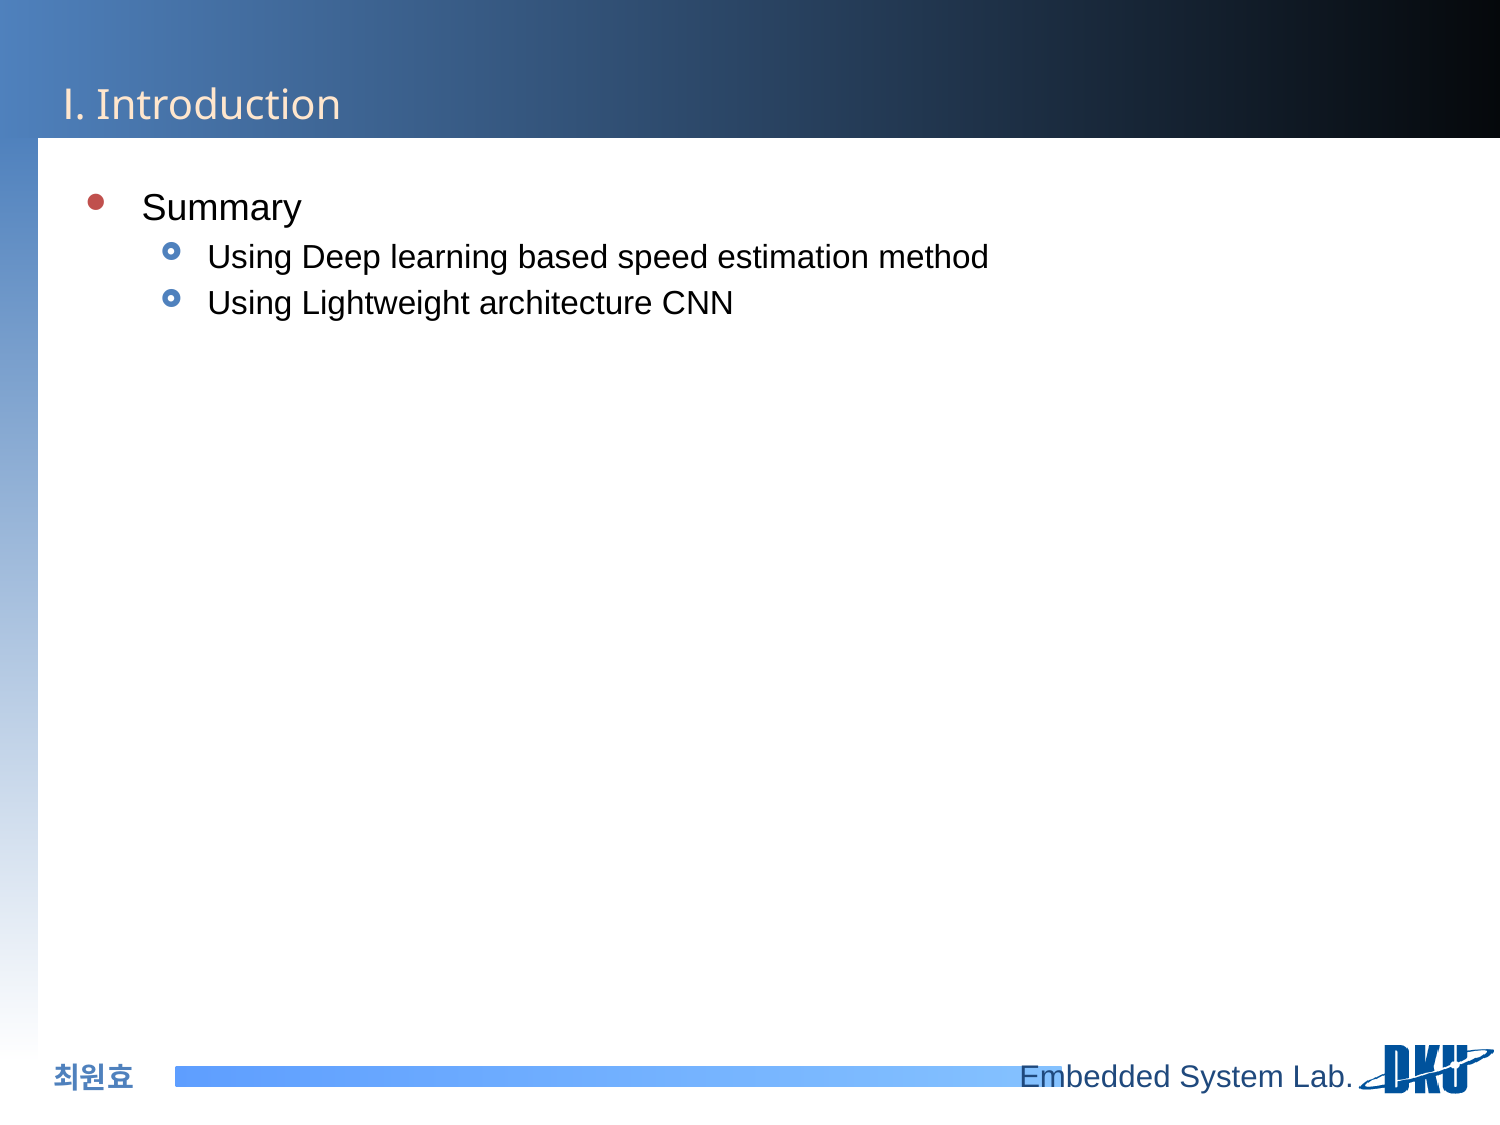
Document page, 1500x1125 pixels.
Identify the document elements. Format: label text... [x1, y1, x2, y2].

picture [1353, 1035, 1500, 1102]
title Ⅰ. Introduction [47, 23, 1454, 136]
list Summary Using Deep learning based speed estimation method Using Lightweight architecture CNN [70, 175, 1454, 1032]
